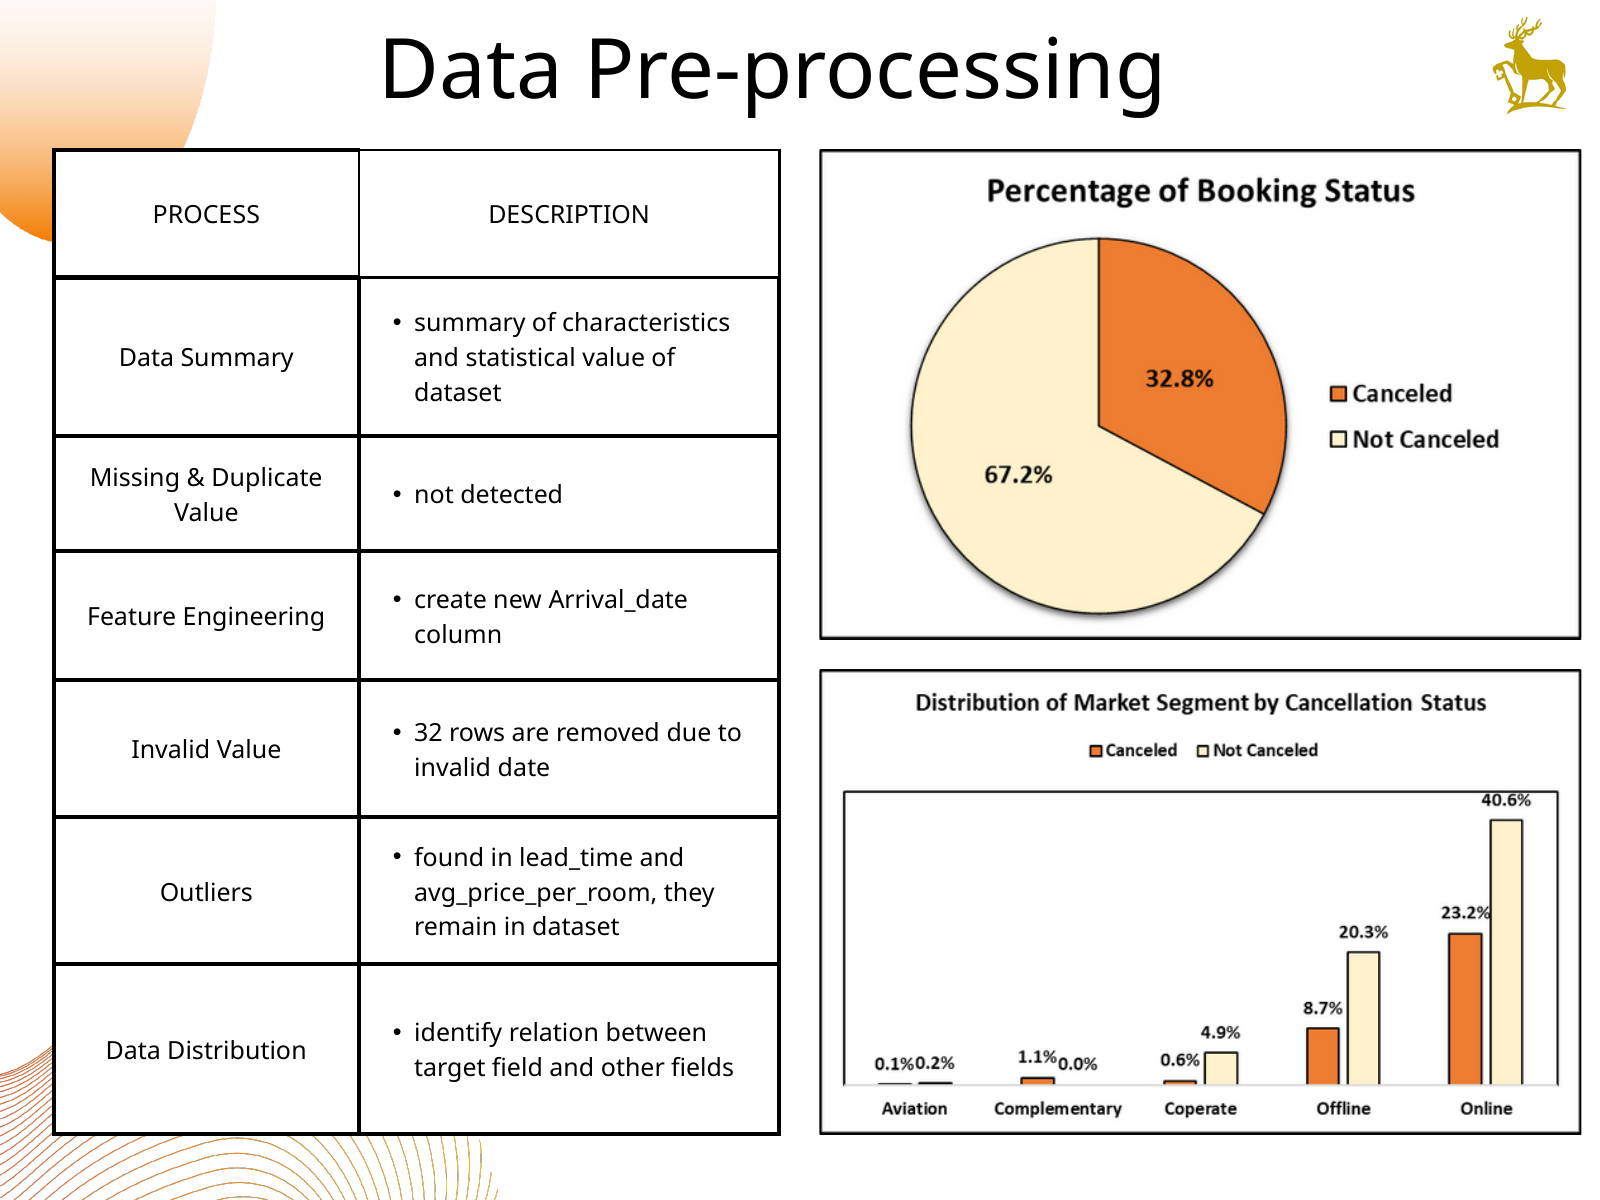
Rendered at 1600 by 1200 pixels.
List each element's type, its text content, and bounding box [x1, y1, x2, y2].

text_box [0, 995, 502, 1200]
table_cell create new Arrival_date column [361, 553, 777, 678]
table_cell Data Distribution [56, 966, 357, 1132]
table_cell not detected [361, 438, 777, 549]
table_header PROCESS [56, 152, 358, 275]
table_cell Missing & Duplicate Value [56, 438, 357, 549]
table_cell identify relation between target field and other fields [361, 966, 777, 1132]
table_cell Data Summary [56, 280, 357, 434]
table_cell summary of characteristics and statistical value of dataset [361, 279, 777, 434]
table_cell Outliers [56, 819, 357, 962]
table_cell Invalid Value [56, 682, 357, 815]
table_cell 32 rows are removed due to invalid date [361, 682, 777, 815]
table_cell Feature Engineering [56, 553, 357, 678]
text_box [1462, 0, 1600, 138]
table_header DESCRIPTION [360, 151, 778, 276]
text_box [0, 0, 216, 244]
table_cell found in lead_time and avg_price_per_room, they remain in dataset [361, 819, 777, 962]
text_box [819, 149, 1582, 641]
text_box Data Pre-processing [379, 32, 1287, 115]
text_box [819, 669, 1582, 1135]
